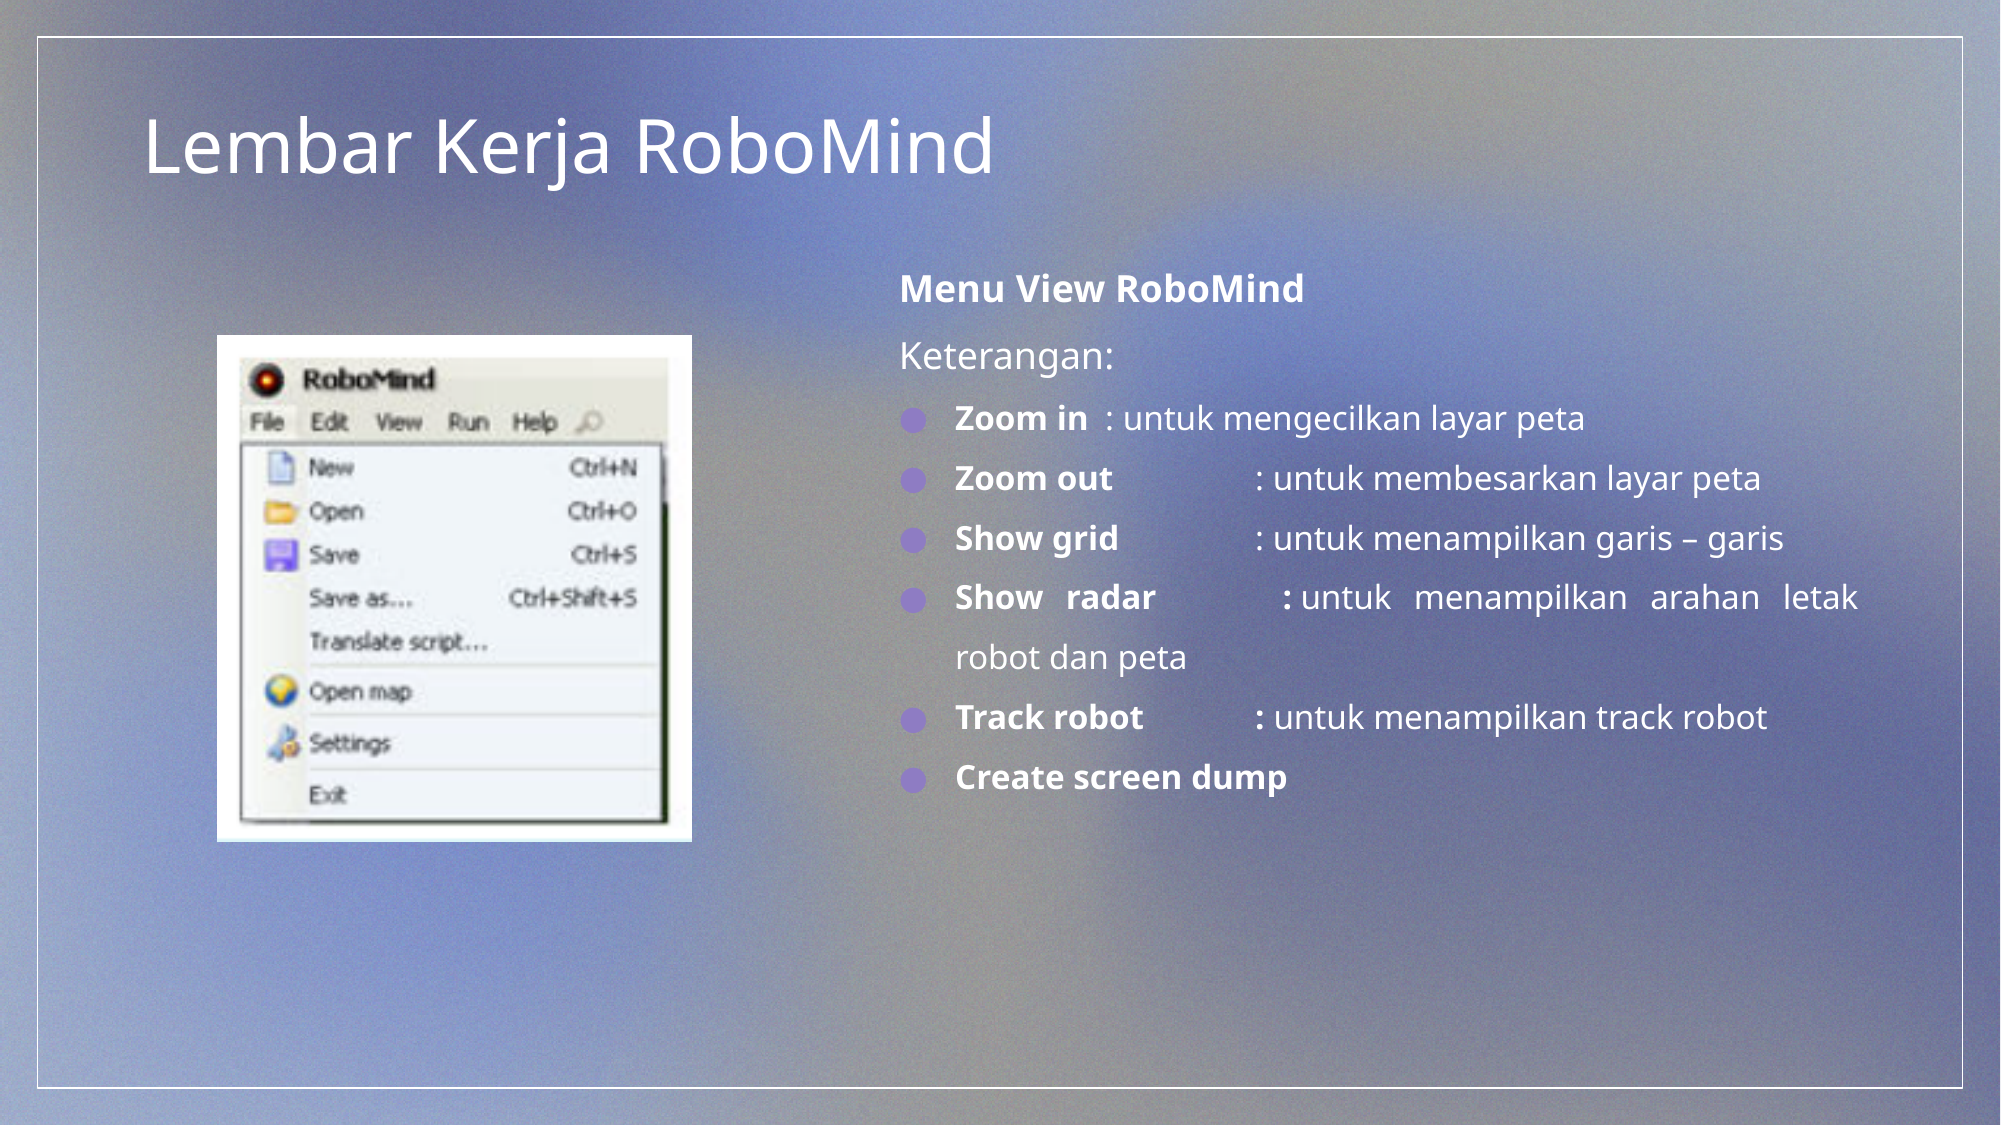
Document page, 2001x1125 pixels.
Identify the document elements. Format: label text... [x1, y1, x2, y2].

subtitle Menu View RoboMind Keterangan: Zoom in : untuk mengecilkan layar peta Zoom out : untuk membesarkan layar peta Show grid : untuk menampilkan garis – garis Show radar : untuk menampilkan arahan letak robot dan peta Track robot : untuk menampilkan track robot Create screen dump [865, 227, 1875, 1017]
picture [0, 0, 2001, 1125]
title Lembar Kerja RoboMind [127, 83, 1875, 190]
